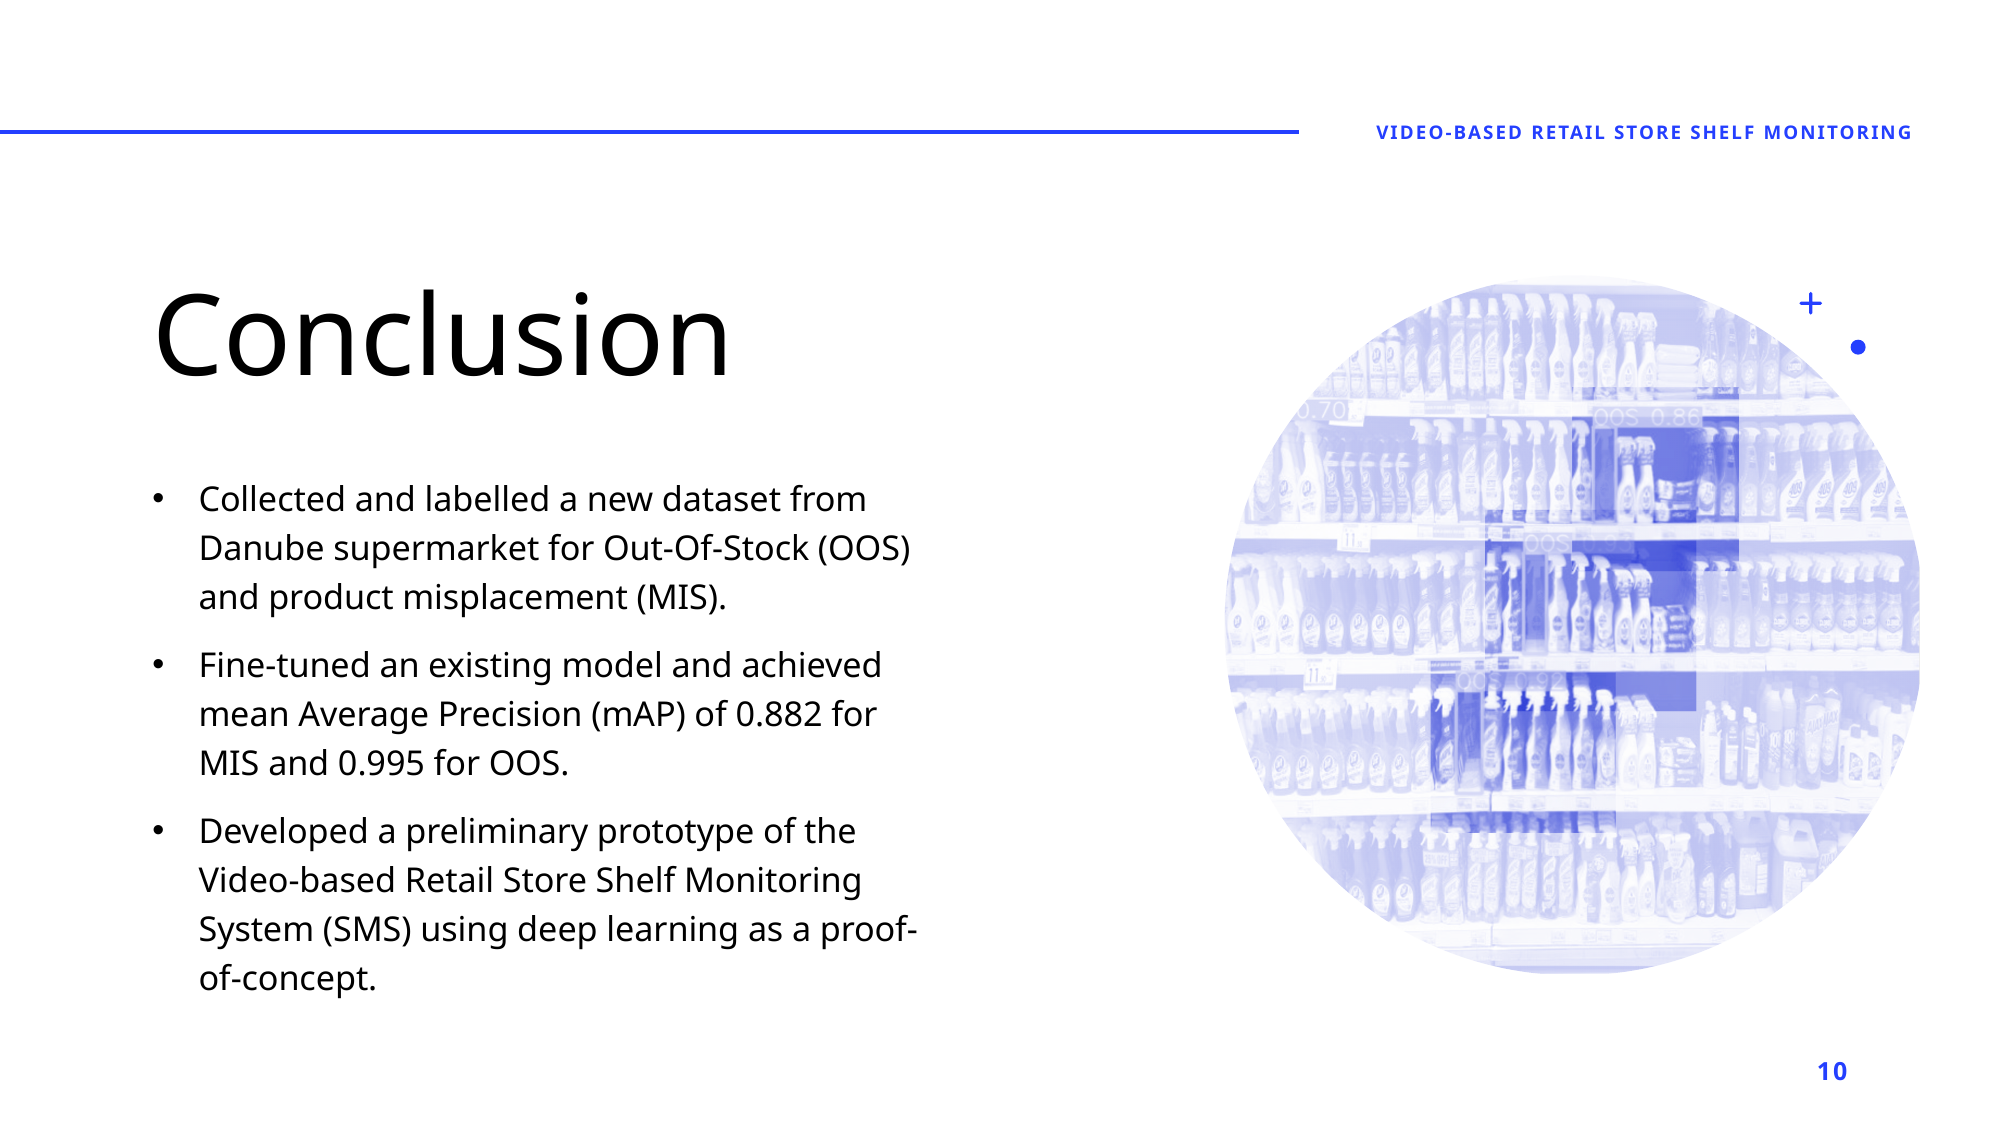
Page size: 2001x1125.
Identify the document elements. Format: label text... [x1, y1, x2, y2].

slide_number 10 [1412, 1042, 1863, 1103]
footer Video-based Retail Store Shelf Monitoring [1306, 102, 1982, 163]
list Collected and labelled a new dataset from Danube supermarket for Out-Of-Stock (OOS) and product misplacement (MIS). Fine-tuned an existing model and achieved mean Average Precision (mAP) of 0.882 for MIS and 0.995 for OOS. Developed a preliminary prototype of the Video-based Retail Store Shelf Monitoring System (SMS) using deep learning as a proof-of-concept. [137, 461, 956, 1013]
picture [1224, 275, 1925, 976]
title Conclusion [137, 162, 956, 407]
